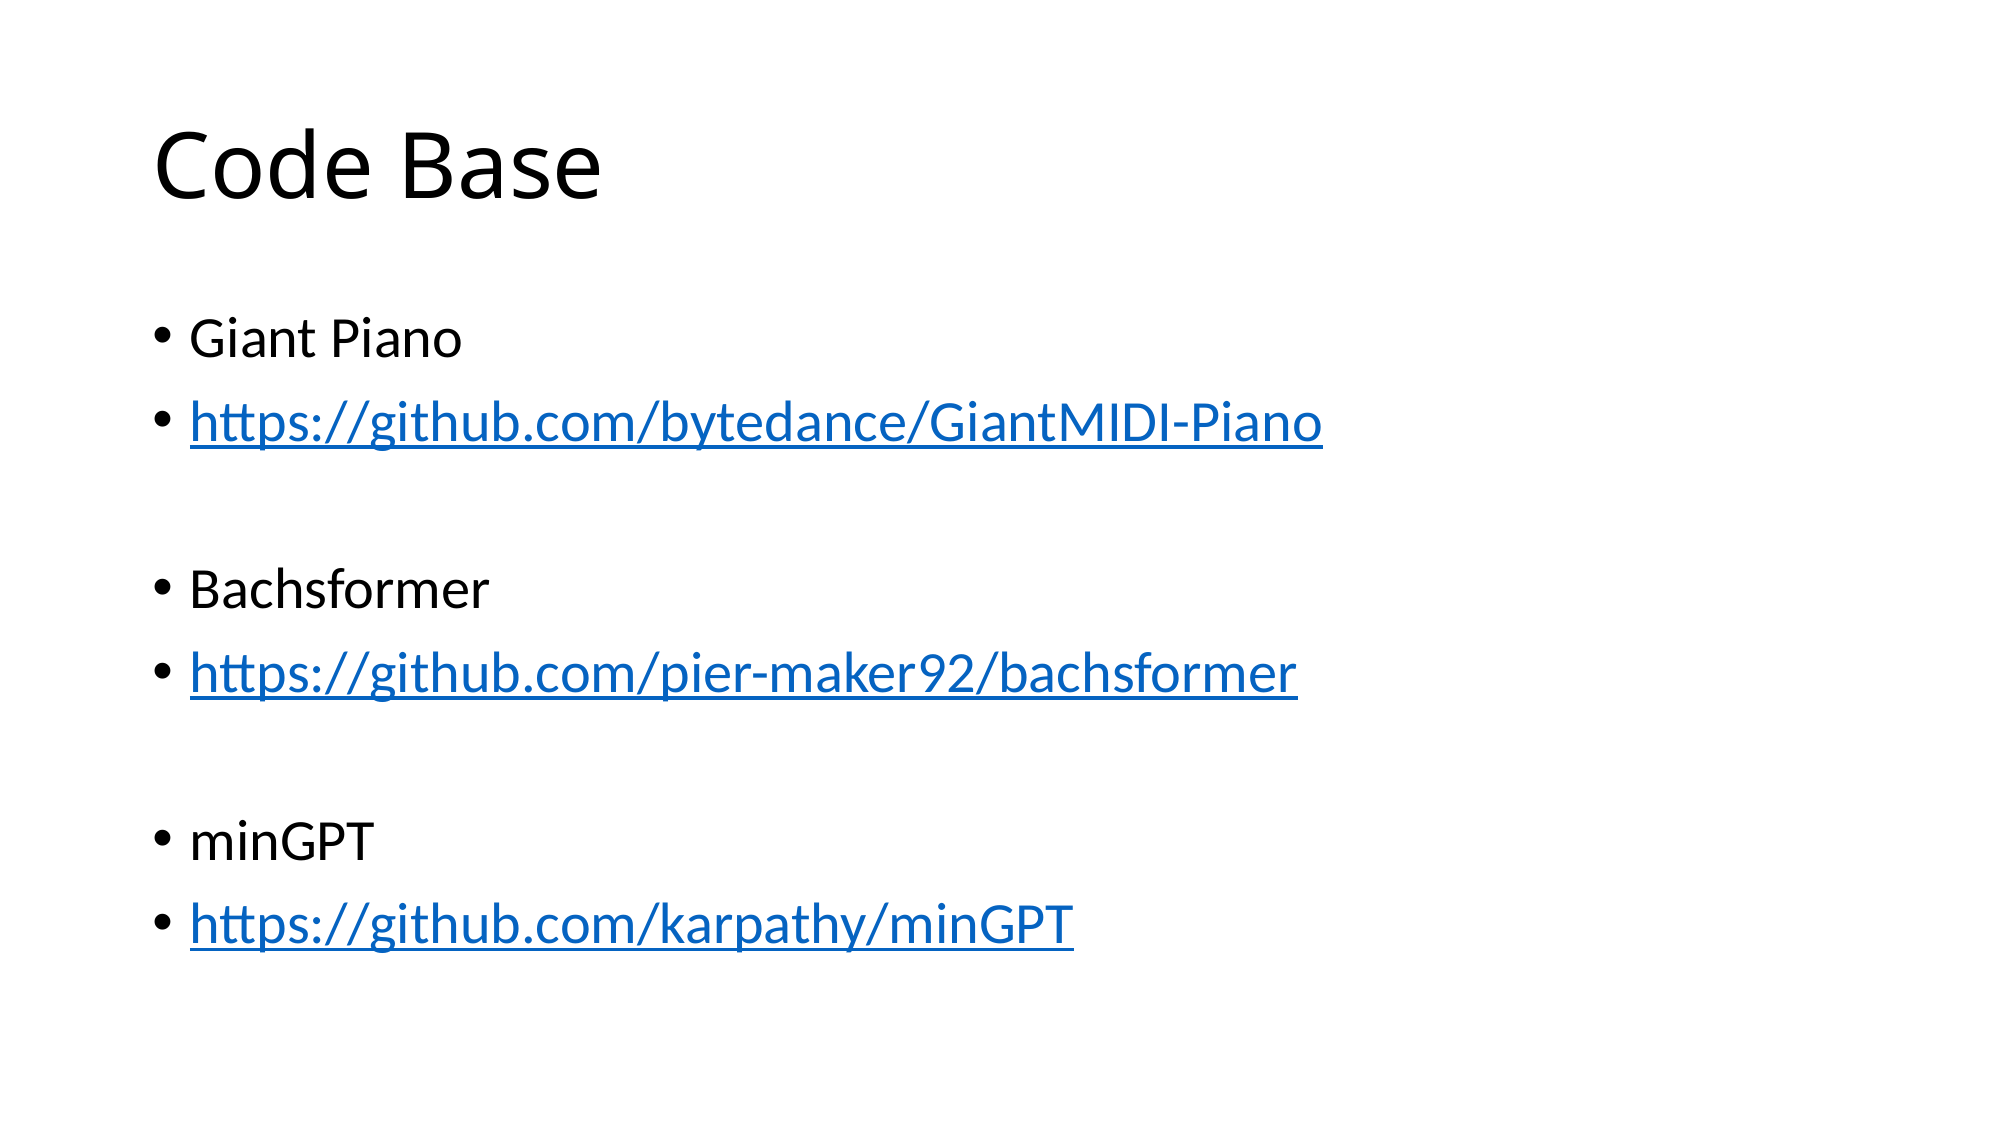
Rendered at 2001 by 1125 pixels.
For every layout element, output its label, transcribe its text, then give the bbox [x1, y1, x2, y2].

list Giant Piano https://github.com/bytedance/GiantMIDI-Piano Bachsformer https://github.com/pier-maker92/bachsformer minGPT https://github.com/karpathy/minGPT [137, 299, 1863, 1014]
title Code Base [137, 59, 1863, 278]
